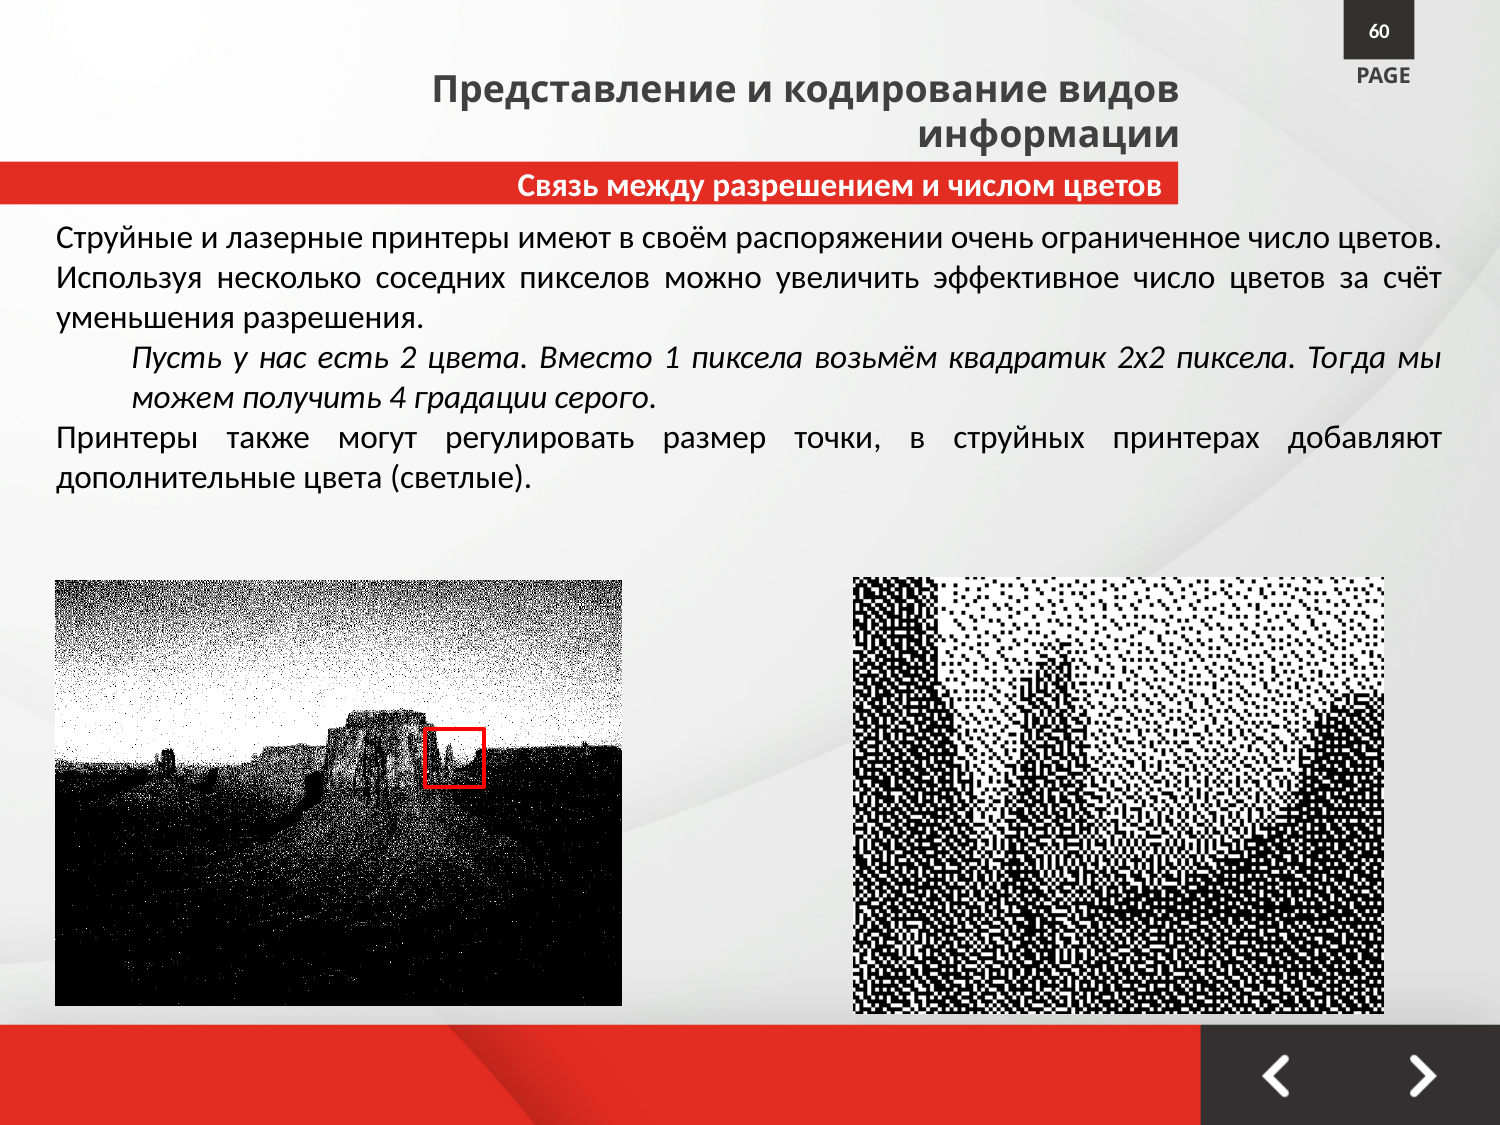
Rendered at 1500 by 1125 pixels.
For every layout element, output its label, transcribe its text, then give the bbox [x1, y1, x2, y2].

subtitle Связь между разрешением и числом цветов [0, 161, 1179, 205]
picture [0, 0, 1500, 1125]
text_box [55, 580, 622, 1006]
text_box PAGE [1341, 54, 1426, 96]
text_box Струйные и лазерные принтеры имеют в своём распоряжении очень ограниченное число цветов. Используя несколько соседних пикселов можно увеличить эффективное число цветов за счёт уменьшения разрешения. Пусть у нас есть 2 цвета. Вместо 1 пиксела возьмём квадратик 2х2 пиксела. Тогда мы можем получить 4 градации серого. Принтеры также могут регулировать размер точки, в струйных принтерах добавляют дополнительные цвета (светлые). [41, 208, 1459, 583]
text_box 60 [1342, 0, 1417, 61]
text_box Представление и кодирование видов информации [171, 57, 1196, 163]
